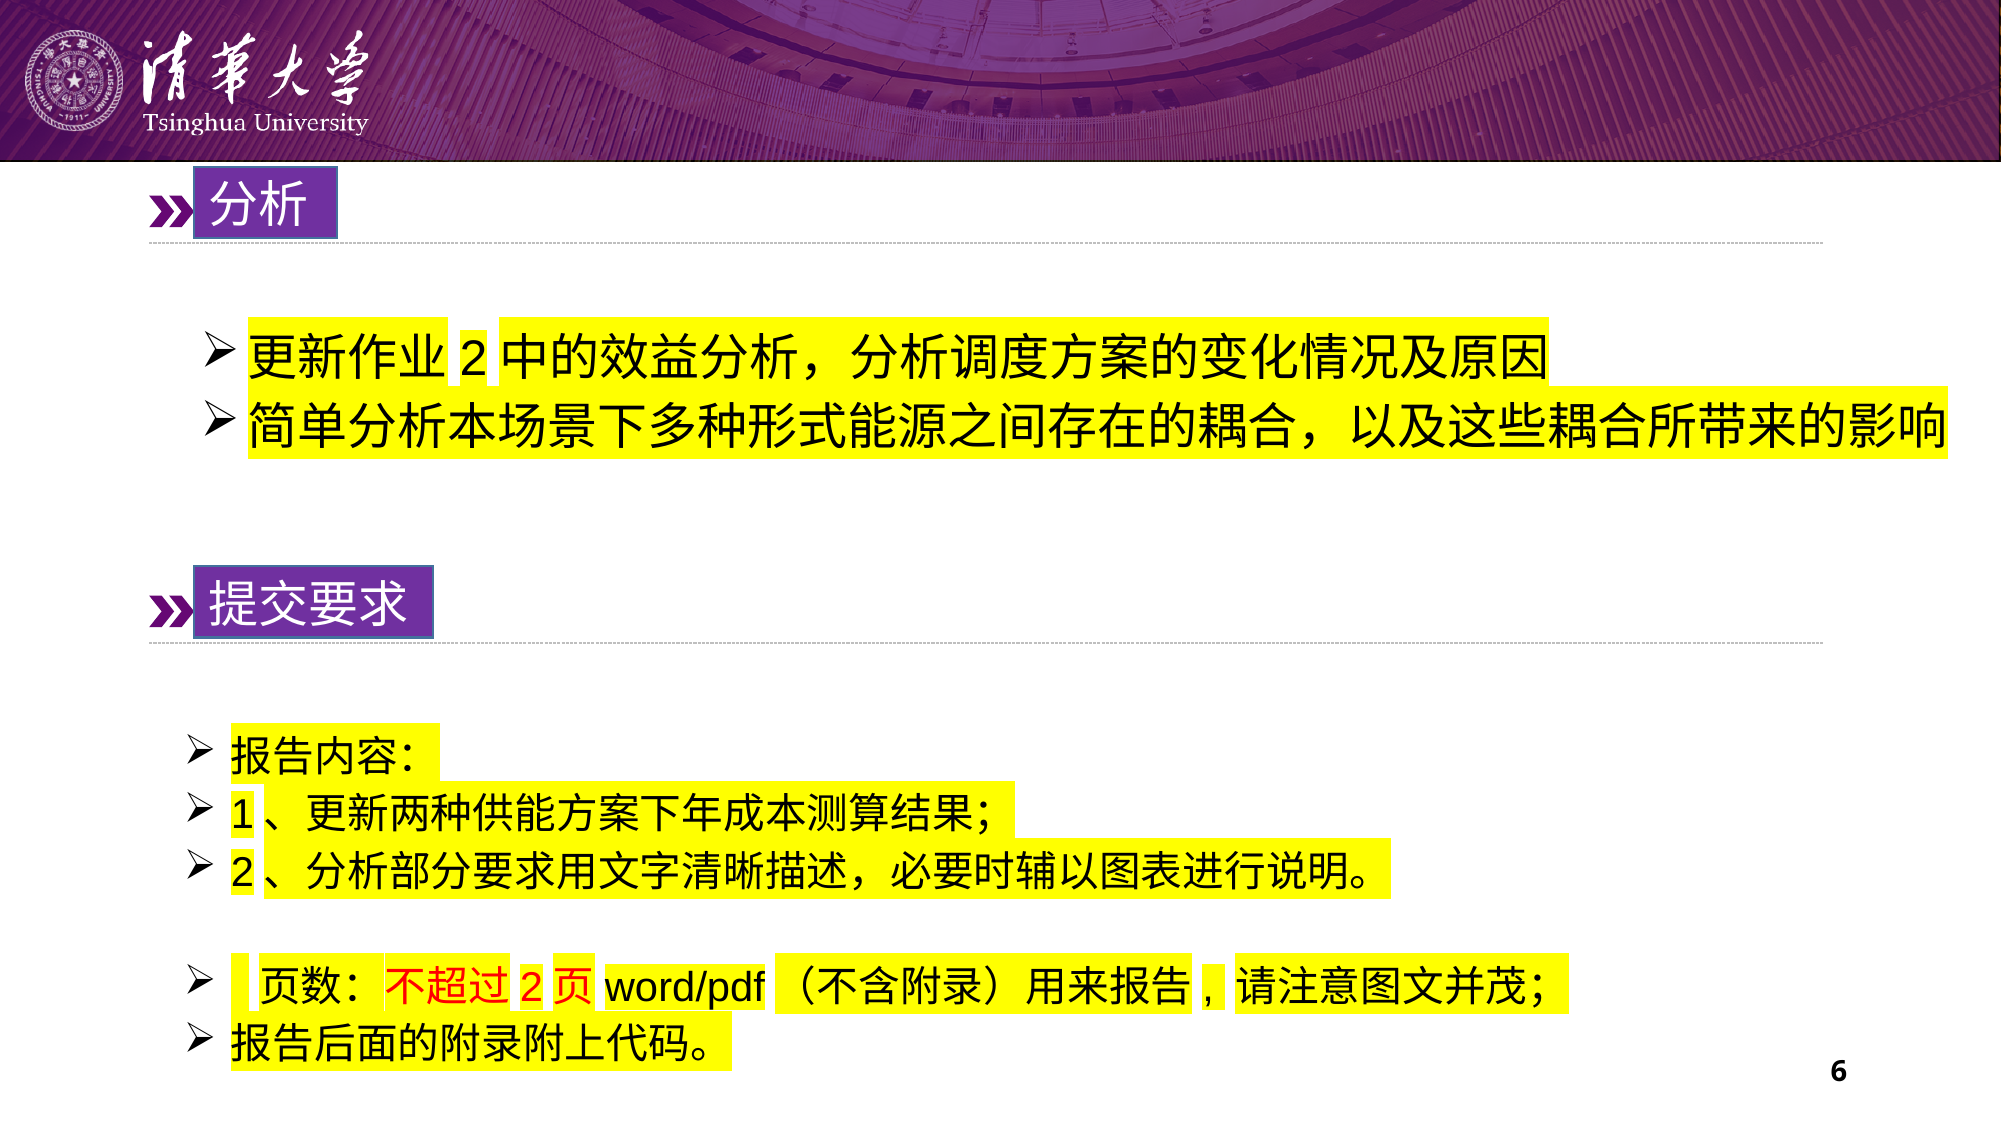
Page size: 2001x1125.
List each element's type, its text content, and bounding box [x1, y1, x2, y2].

picture [0, 0, 2001, 162]
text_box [25, 30, 369, 136]
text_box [149, 595, 1823, 643]
text_box 更新作业2中的效益分析，分析调度方案的变化情况及原因 简单分析本场景下多种形式能源之间存在的耦合，以及这些耦合所带来的影响 [185, 309, 2000, 462]
text_box 分析 [193, 166, 338, 195]
text_box 报告内容： 1、更新两种供能方案下年成本测算结果； 2、分析部分要求用文字清晰描述，必要时辅以图表进行说明。 页数：不超过2页word/pdf（不含附录）用来报告, 请注意图文并茂； 报告后面的附录附上代码。 [169, 714, 1984, 1075]
slide_number 6 [1412, 1075, 1863, 1103]
text_box 提交要求 [193, 565, 434, 595]
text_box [149, 195, 1823, 244]
